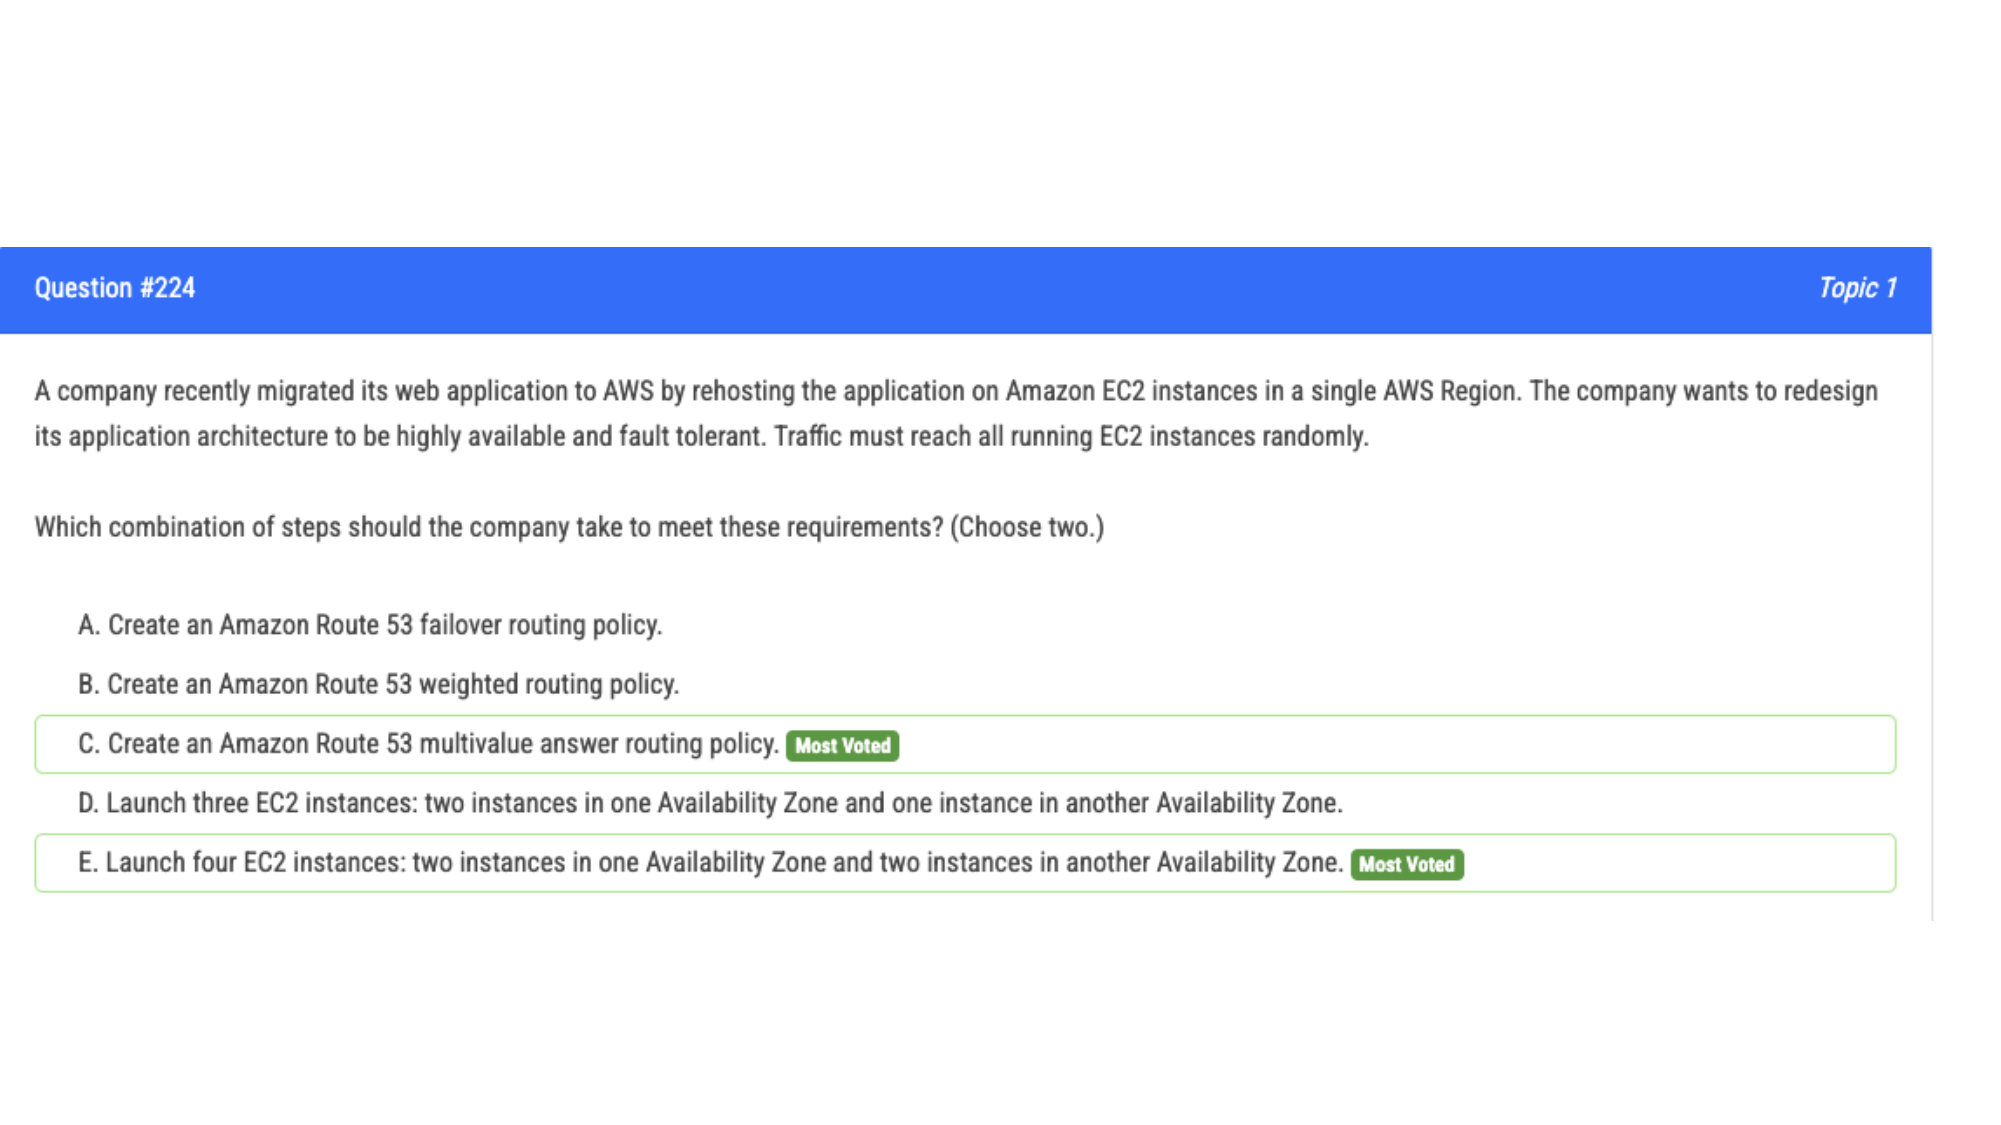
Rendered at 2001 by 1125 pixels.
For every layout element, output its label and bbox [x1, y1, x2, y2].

picture [0, 246, 1987, 921]
